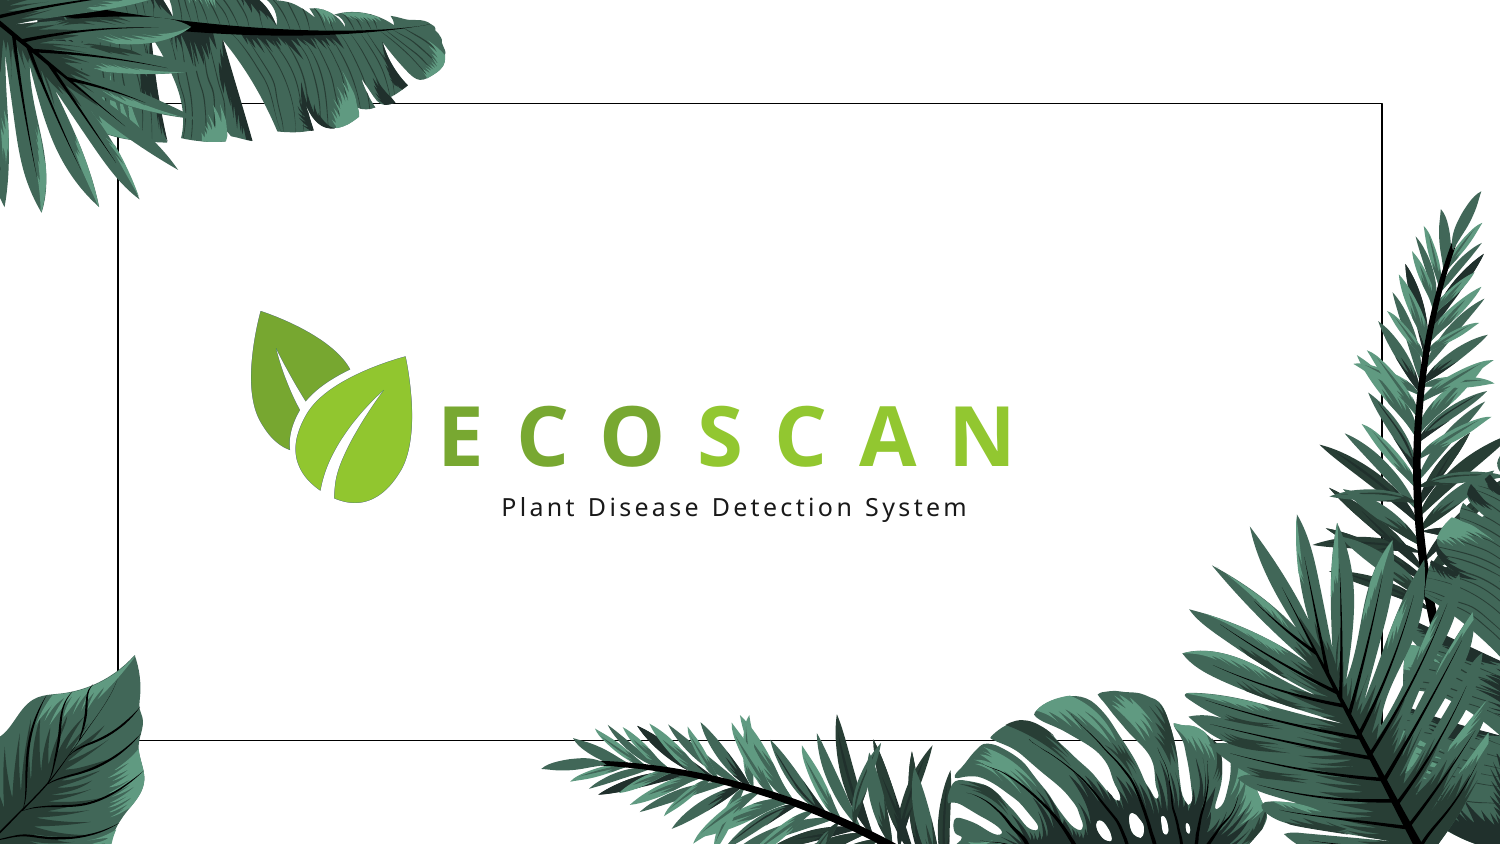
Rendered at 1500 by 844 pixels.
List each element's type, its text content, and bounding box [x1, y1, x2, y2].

title ECOSCAN [423, 367, 1121, 436]
text_box Plant Disease Detection System [240, 436, 1229, 522]
text_box [240, 311, 423, 508]
